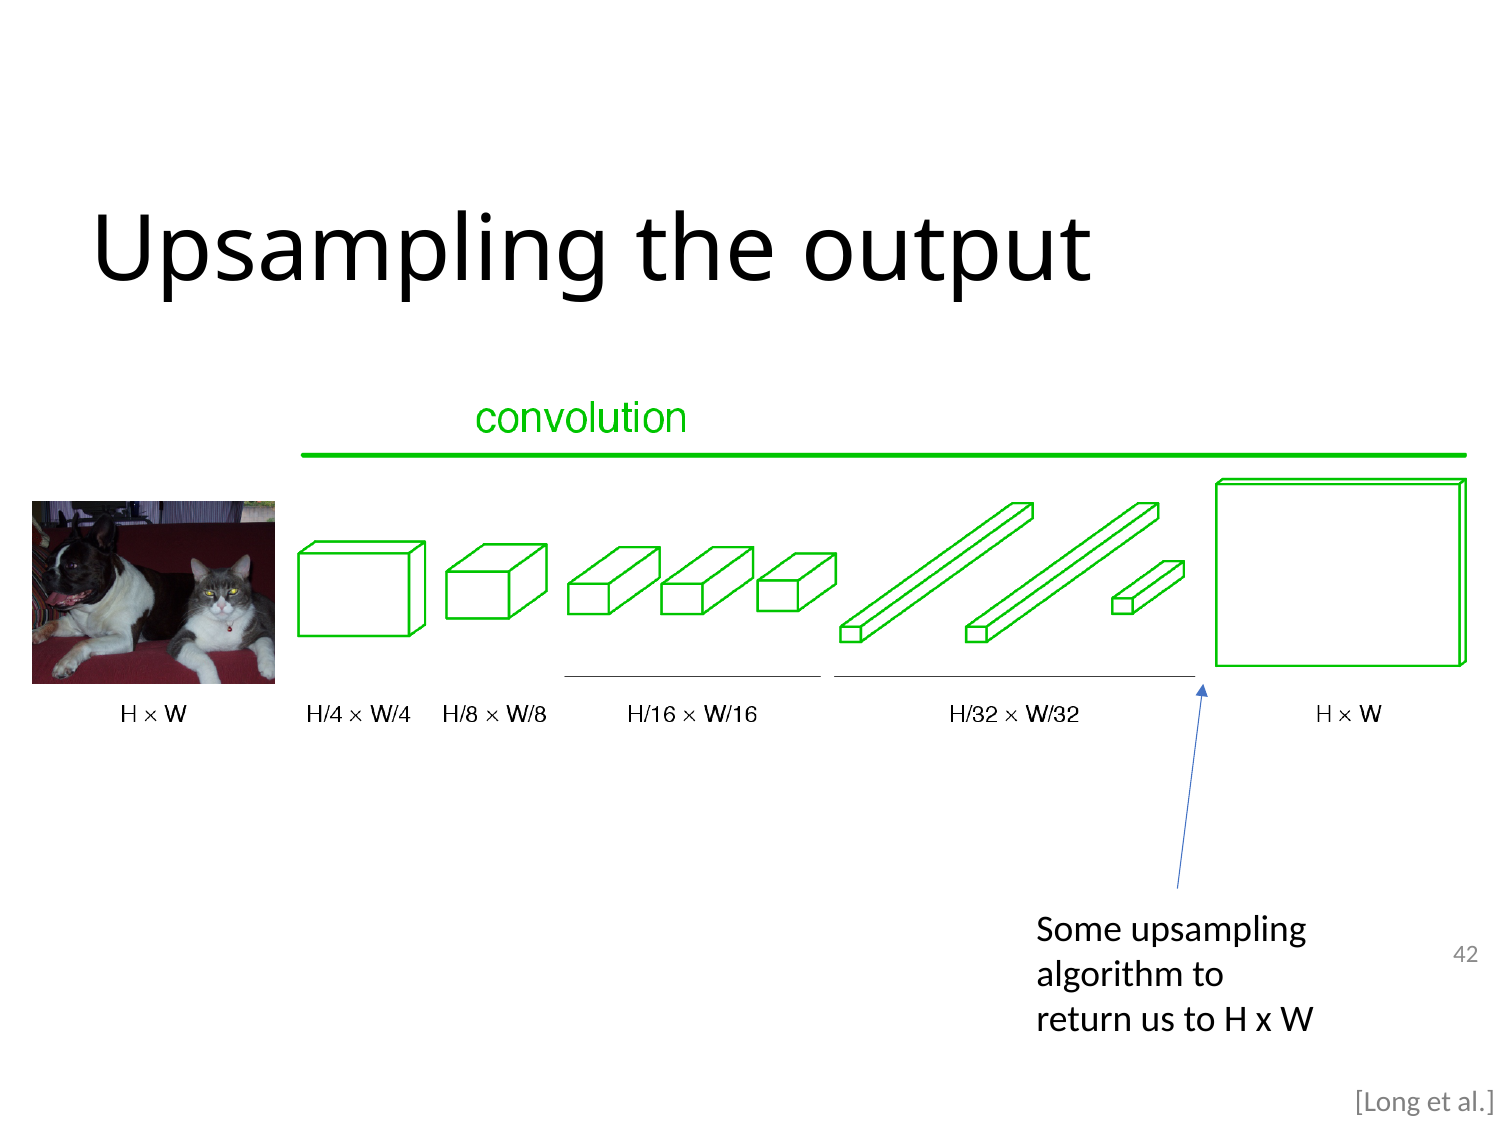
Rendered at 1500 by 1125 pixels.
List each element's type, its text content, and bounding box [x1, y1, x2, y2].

text_box Some upsampling algorithm to return us to H x W [1021, 896, 1333, 1047]
title Upsampling the output [75, 174, 1425, 315]
text_box [Long et al.] [1339, 1074, 1500, 1125]
picture [0, 394, 1500, 731]
slide_number 42 [1403, 919, 1494, 985]
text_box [1177, 683, 1204, 889]
